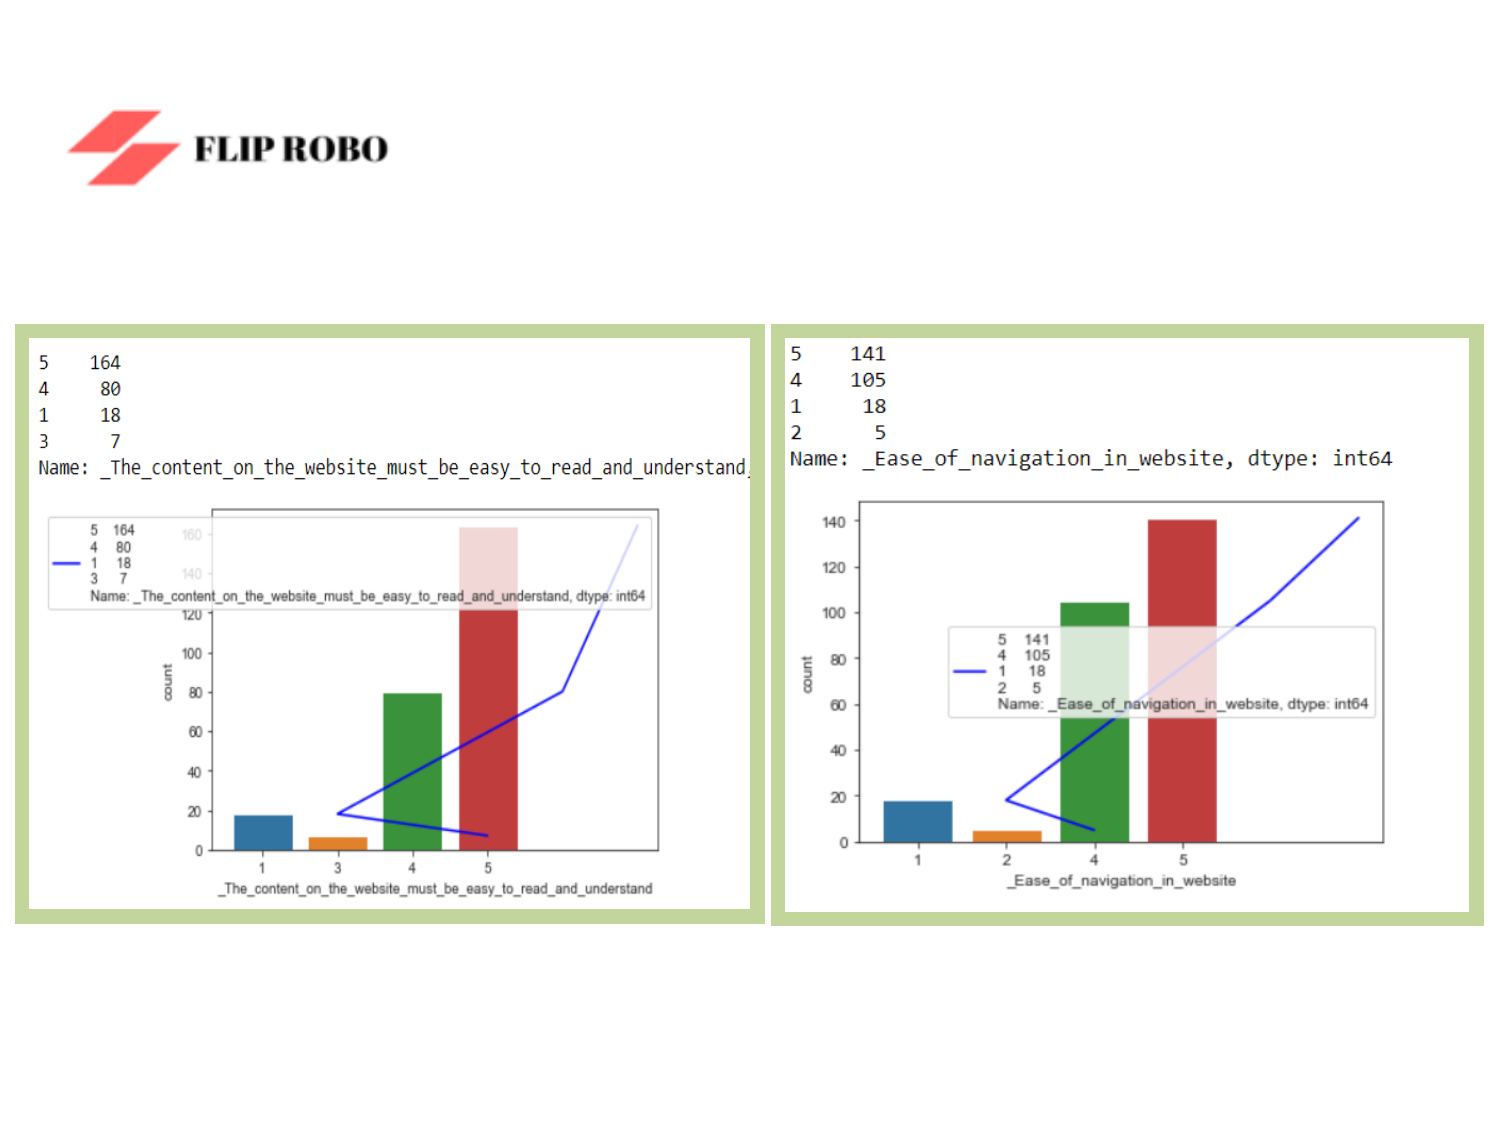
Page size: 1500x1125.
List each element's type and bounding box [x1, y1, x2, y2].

picture [29, 337, 751, 910]
picture [52, 89, 419, 215]
picture [785, 337, 1470, 913]
